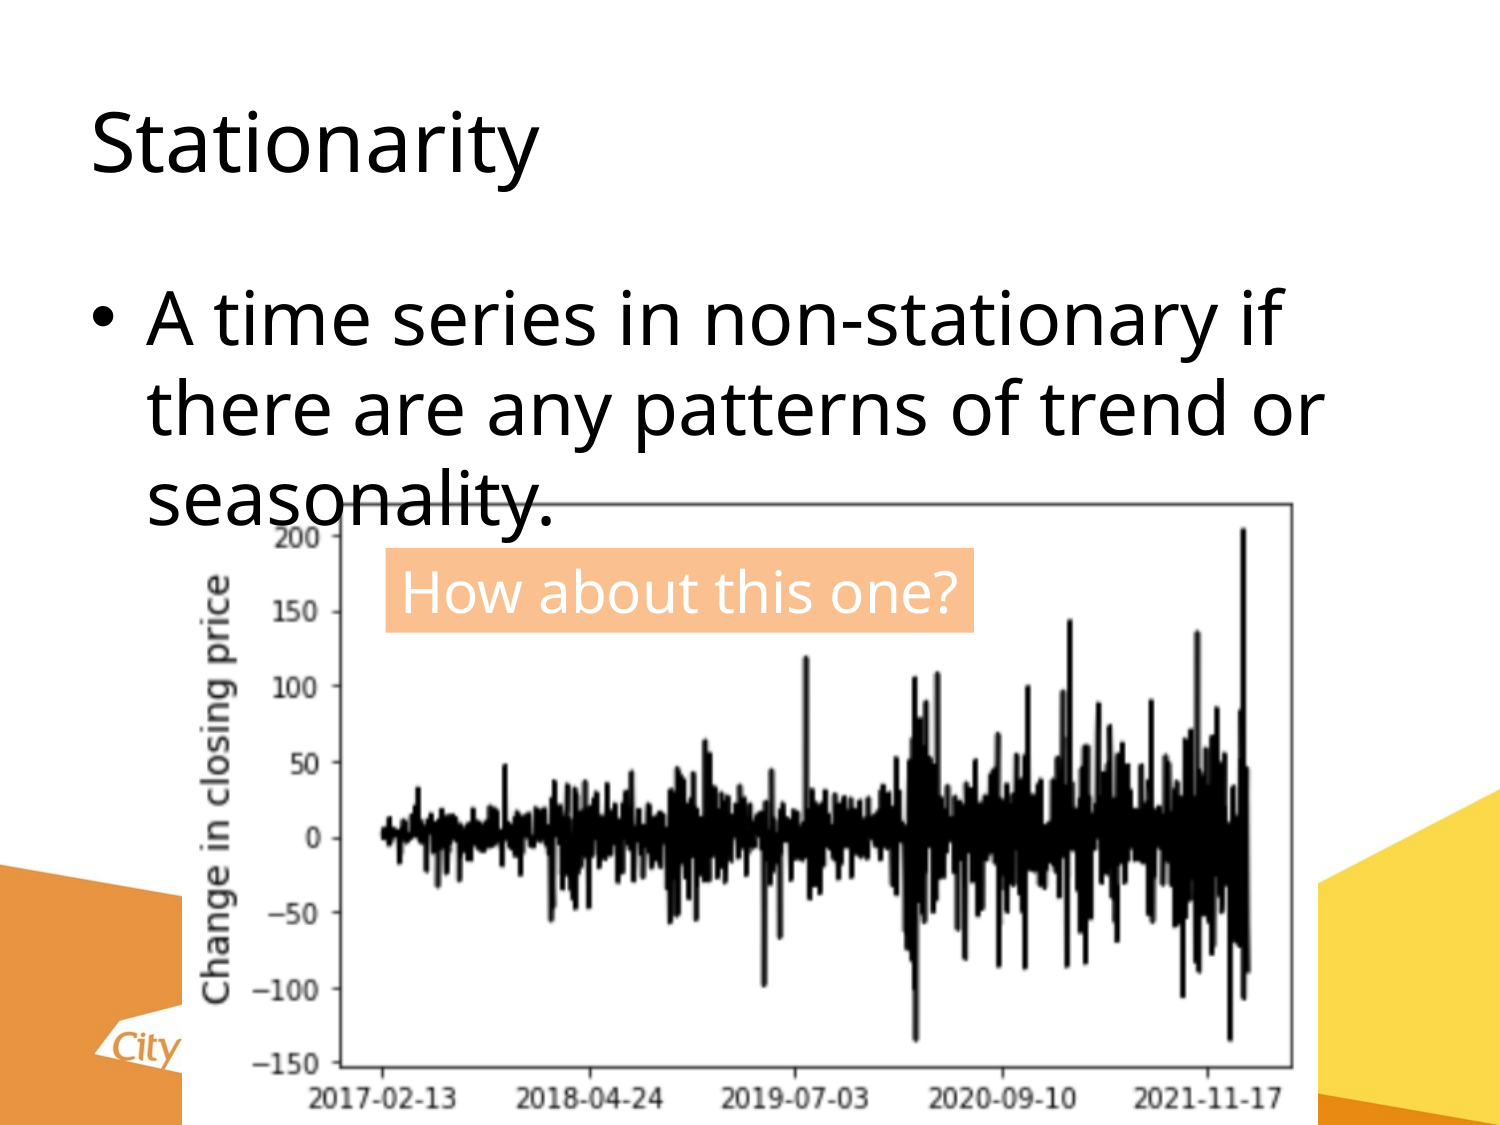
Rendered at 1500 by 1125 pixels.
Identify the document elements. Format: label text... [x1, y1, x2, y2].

title Stationarity [75, 45, 1425, 233]
list A time series in non-stationary if there are any patterns of trend or seasonality. [75, 262, 1425, 1005]
picture [0, 0, 1500, 1125]
